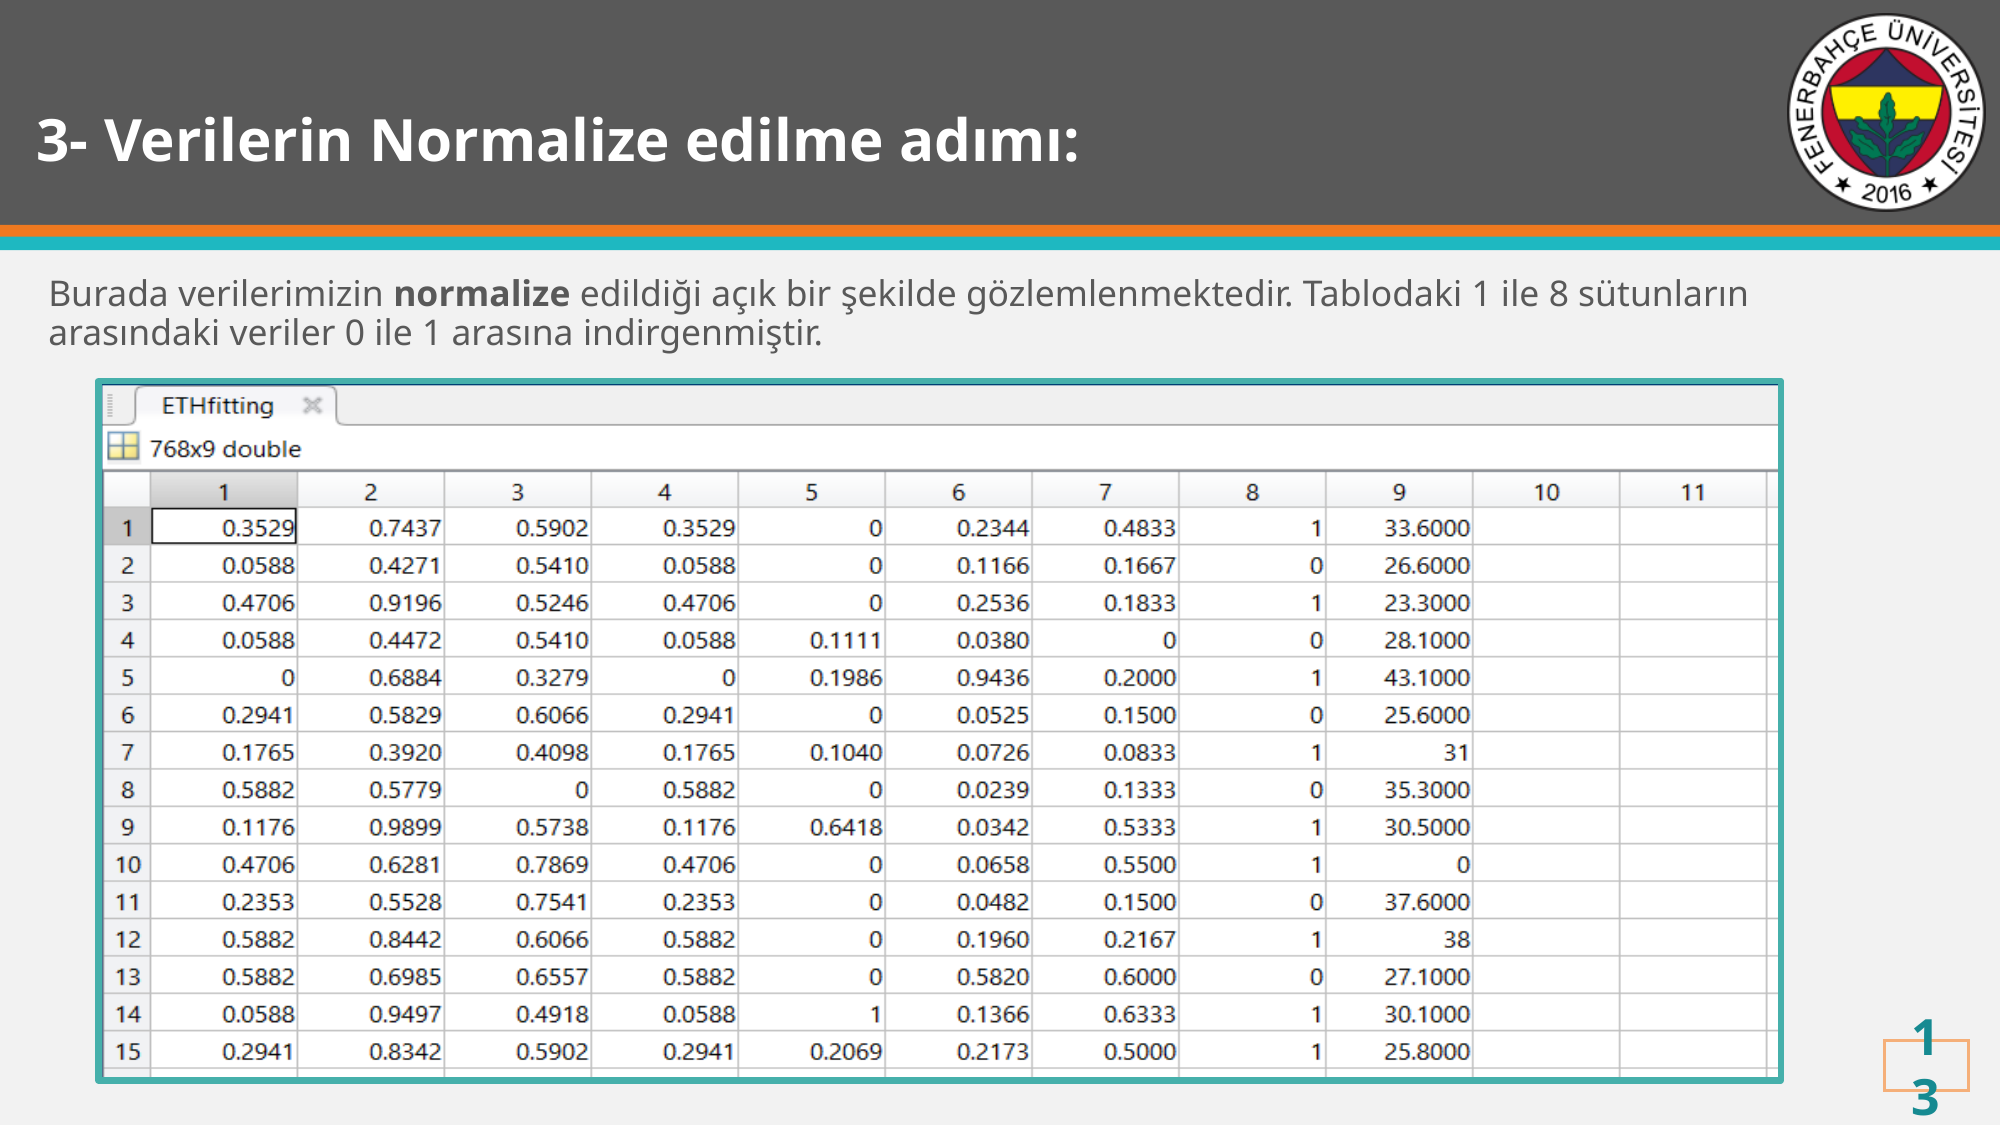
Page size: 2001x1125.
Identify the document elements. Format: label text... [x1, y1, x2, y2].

picture [1787, 13, 1986, 212]
list Burada verilerimizin normalize edildiği açık bir şekilde gözlemlenmektedir. Tablodaki 1 ile 8 sütunların arasındaki veriler 0 ile 1 arasına indirgenmiştir. [33, 268, 1846, 857]
picture [101, 384, 1778, 1078]
title 3- Verilerin Normalize edilme adımı: [21, 91, 1787, 182]
text_box 13 [1883, 1039, 1969, 1092]
